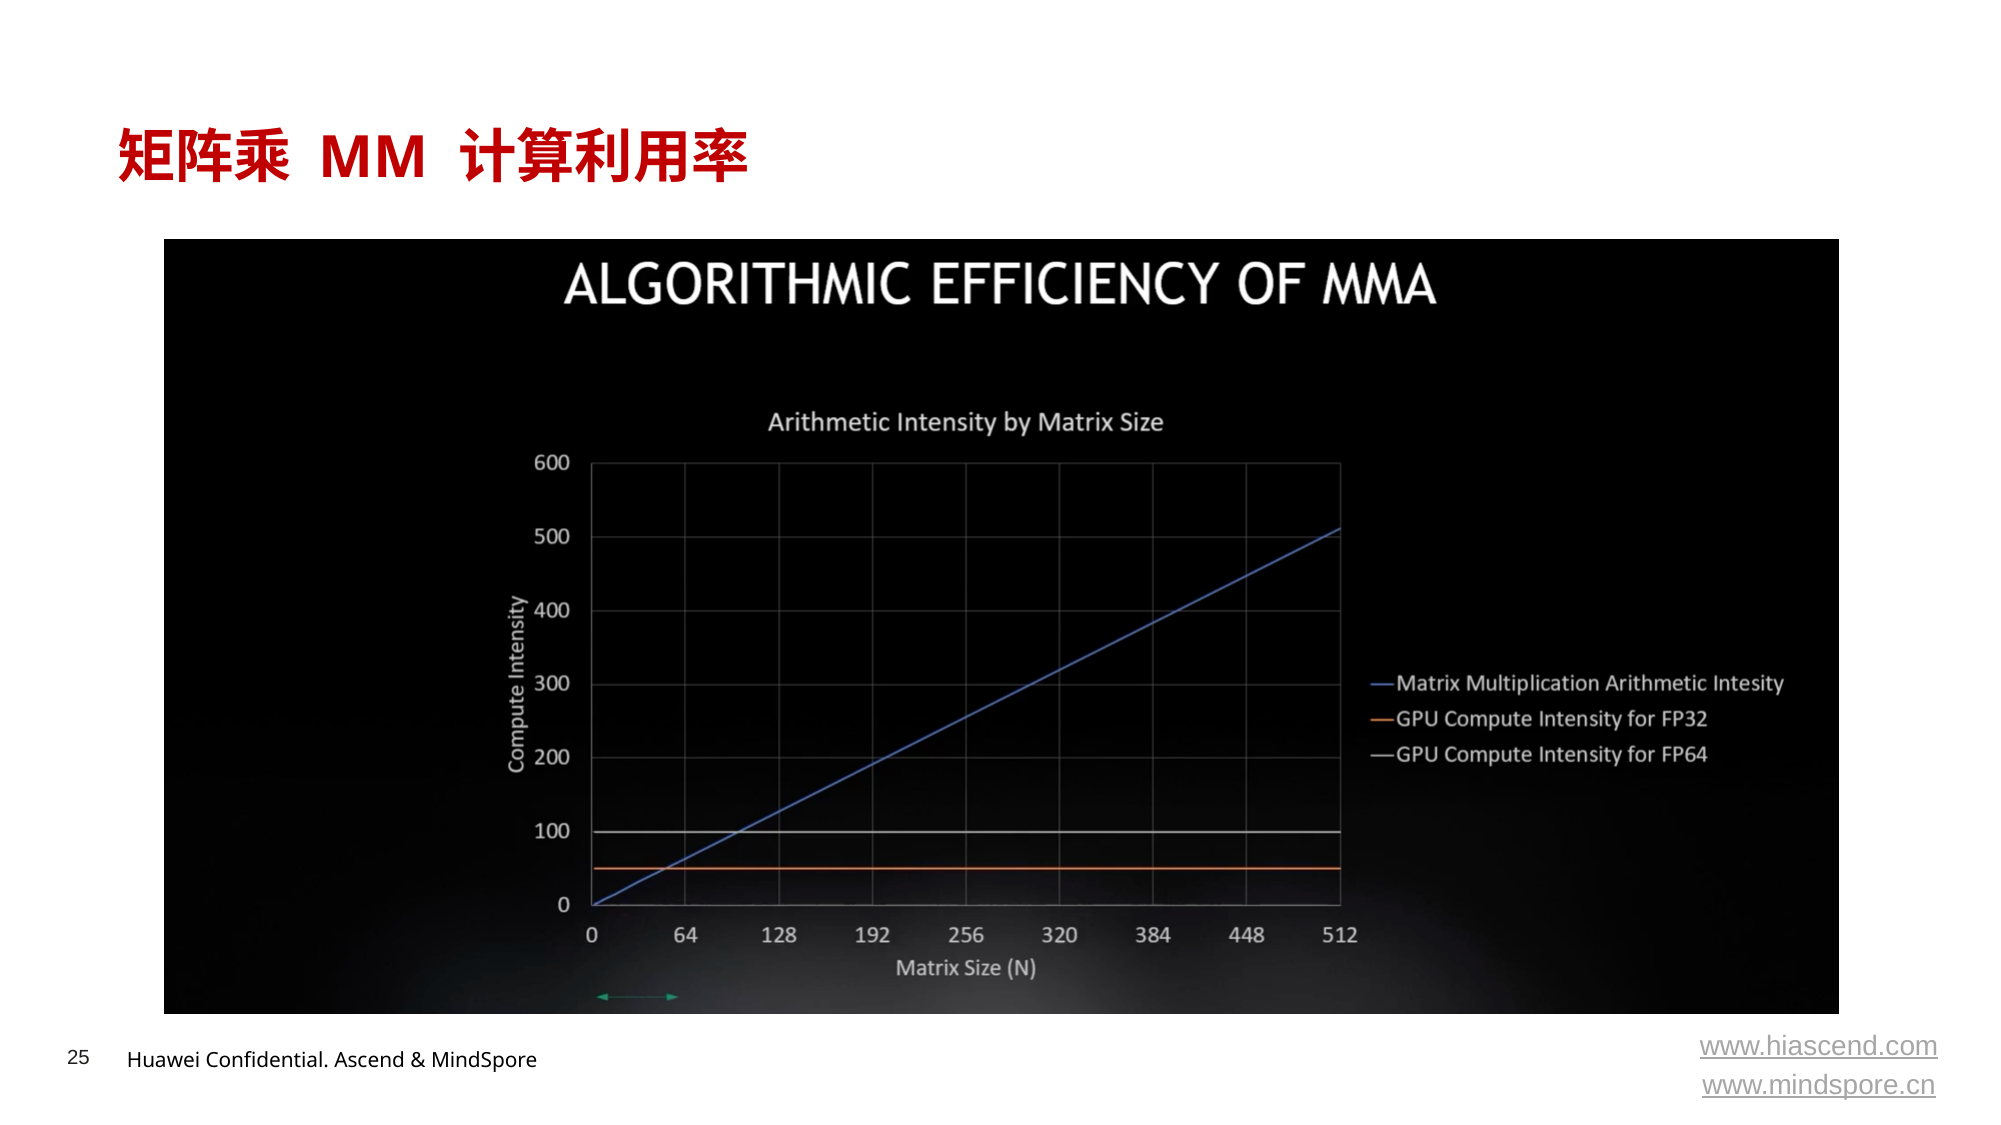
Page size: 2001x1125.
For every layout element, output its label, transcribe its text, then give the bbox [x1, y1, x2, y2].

title 矩阵乘 MM 计算利用率 [102, 111, 1901, 209]
picture [164, 239, 1839, 1014]
